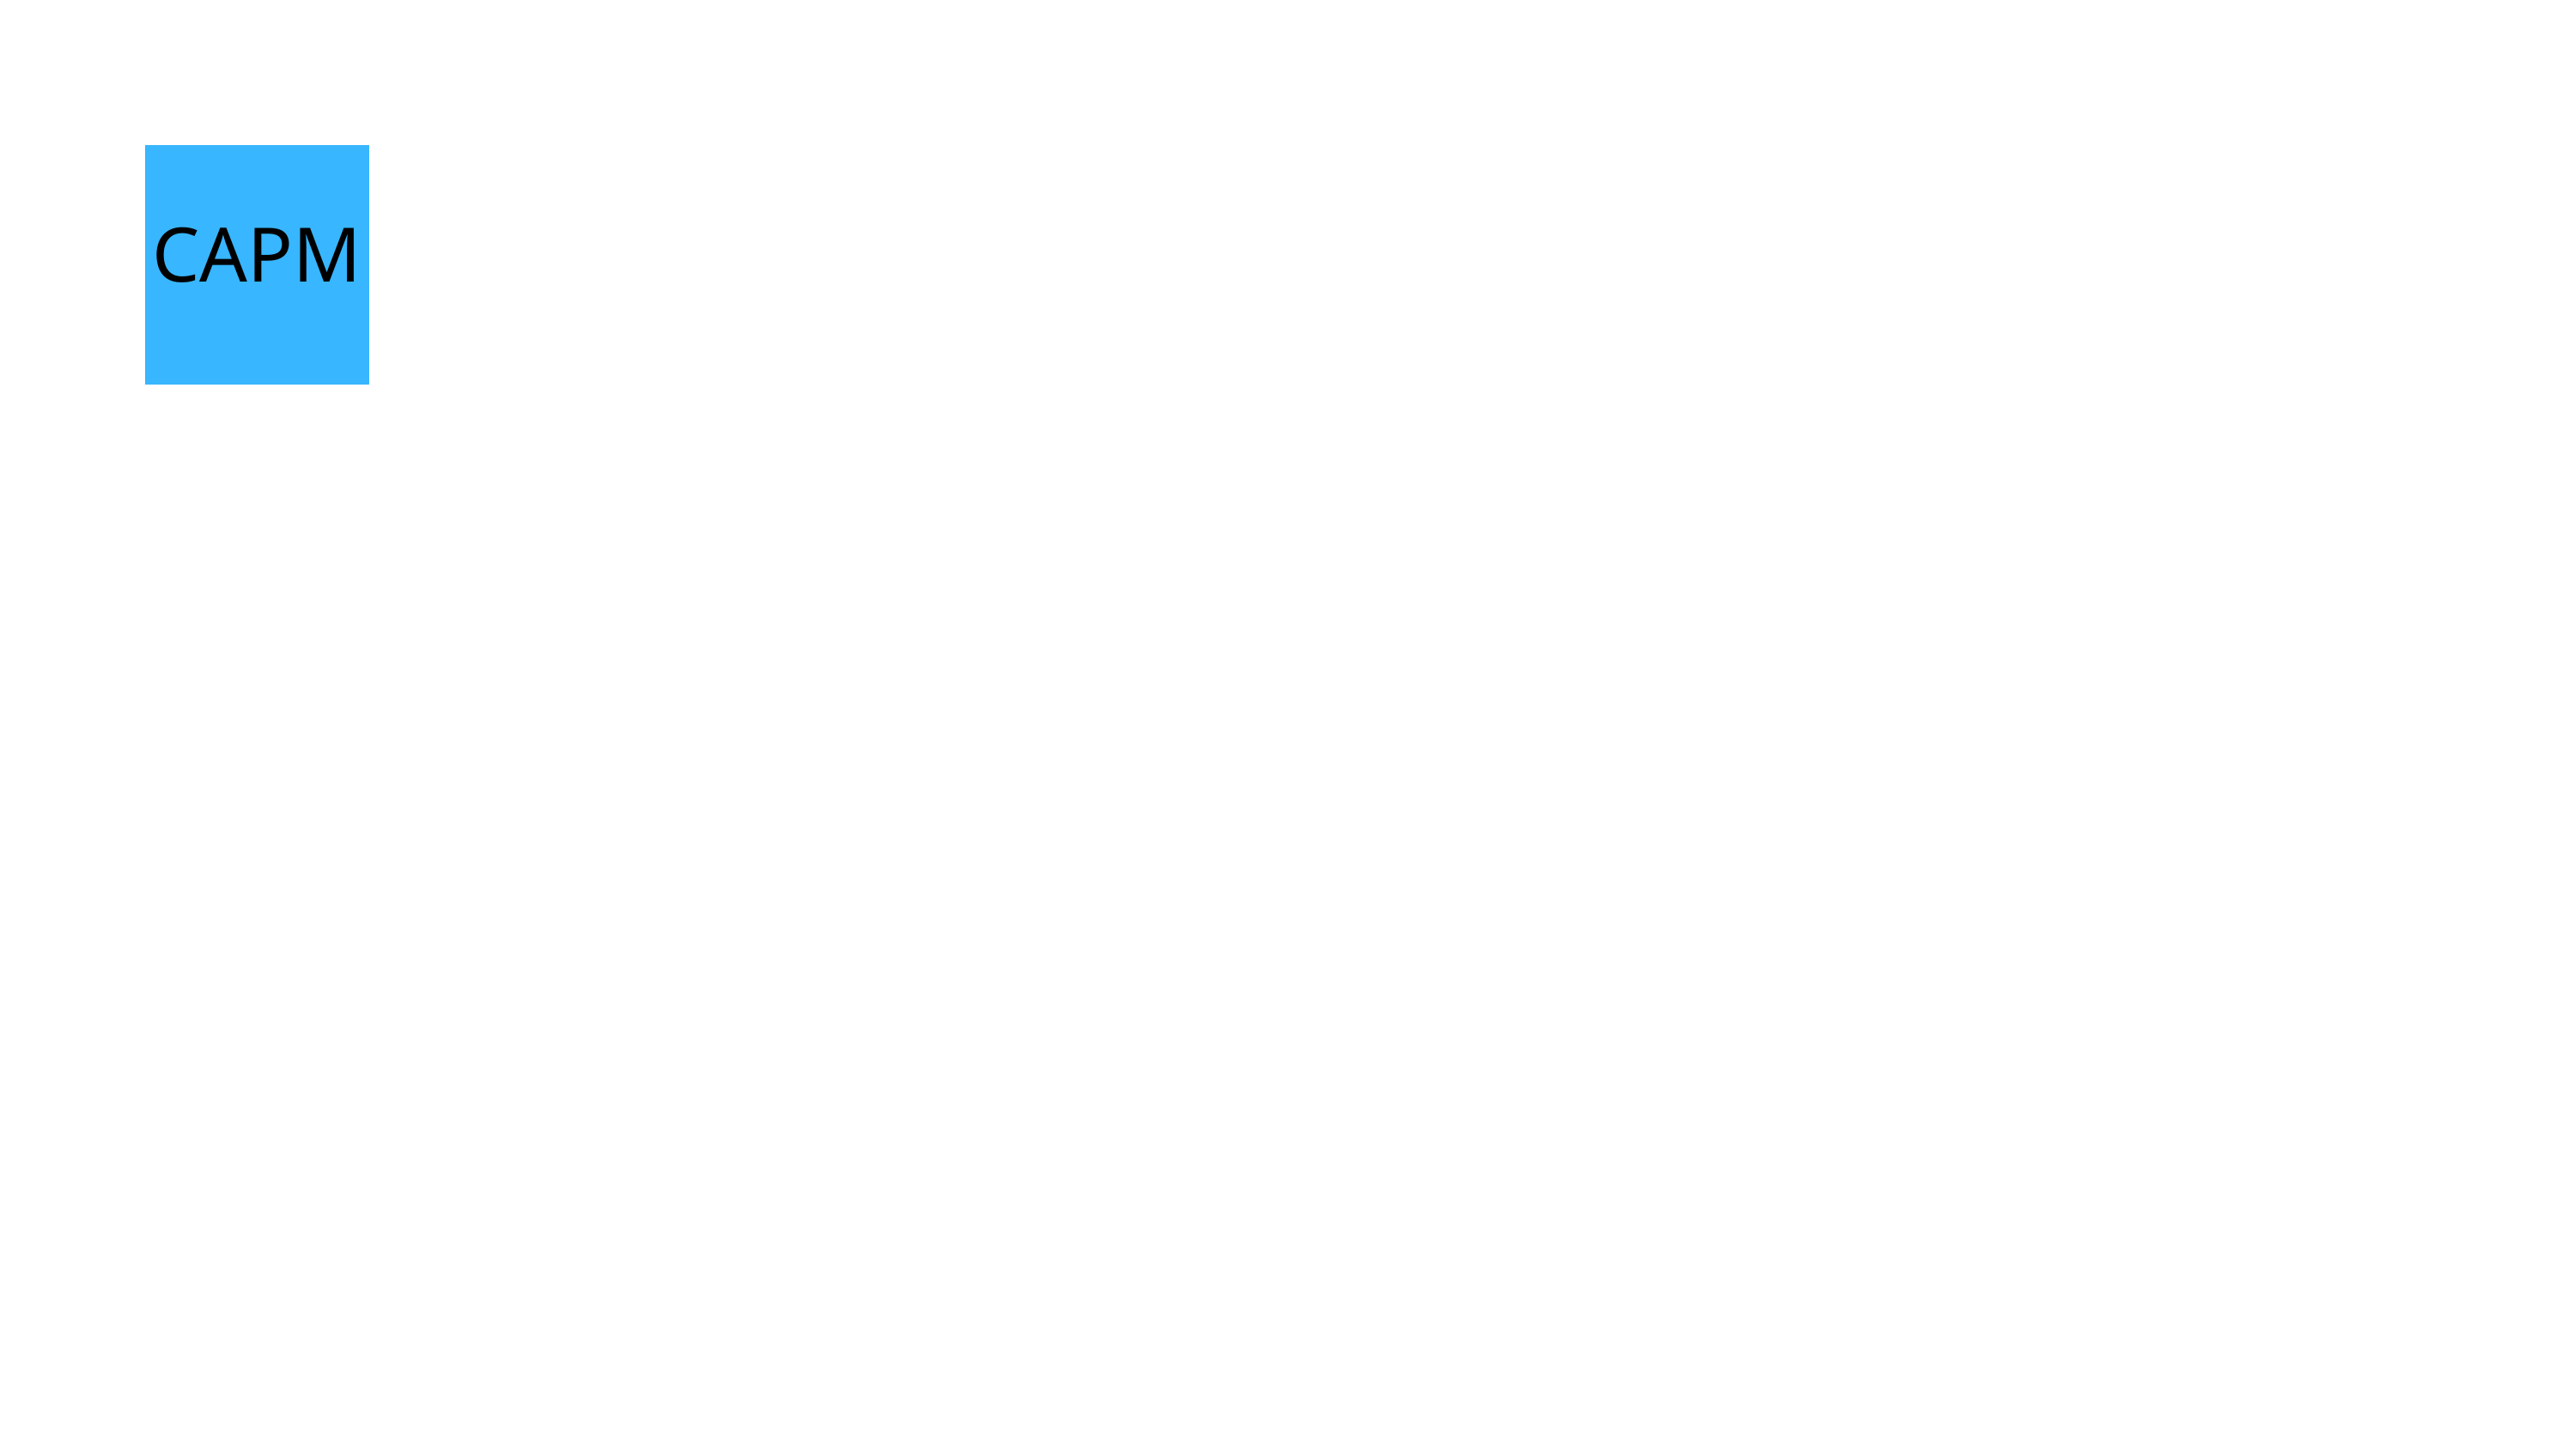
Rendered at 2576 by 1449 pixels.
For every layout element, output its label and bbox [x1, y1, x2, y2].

text_box [144, 144, 370, 385]
